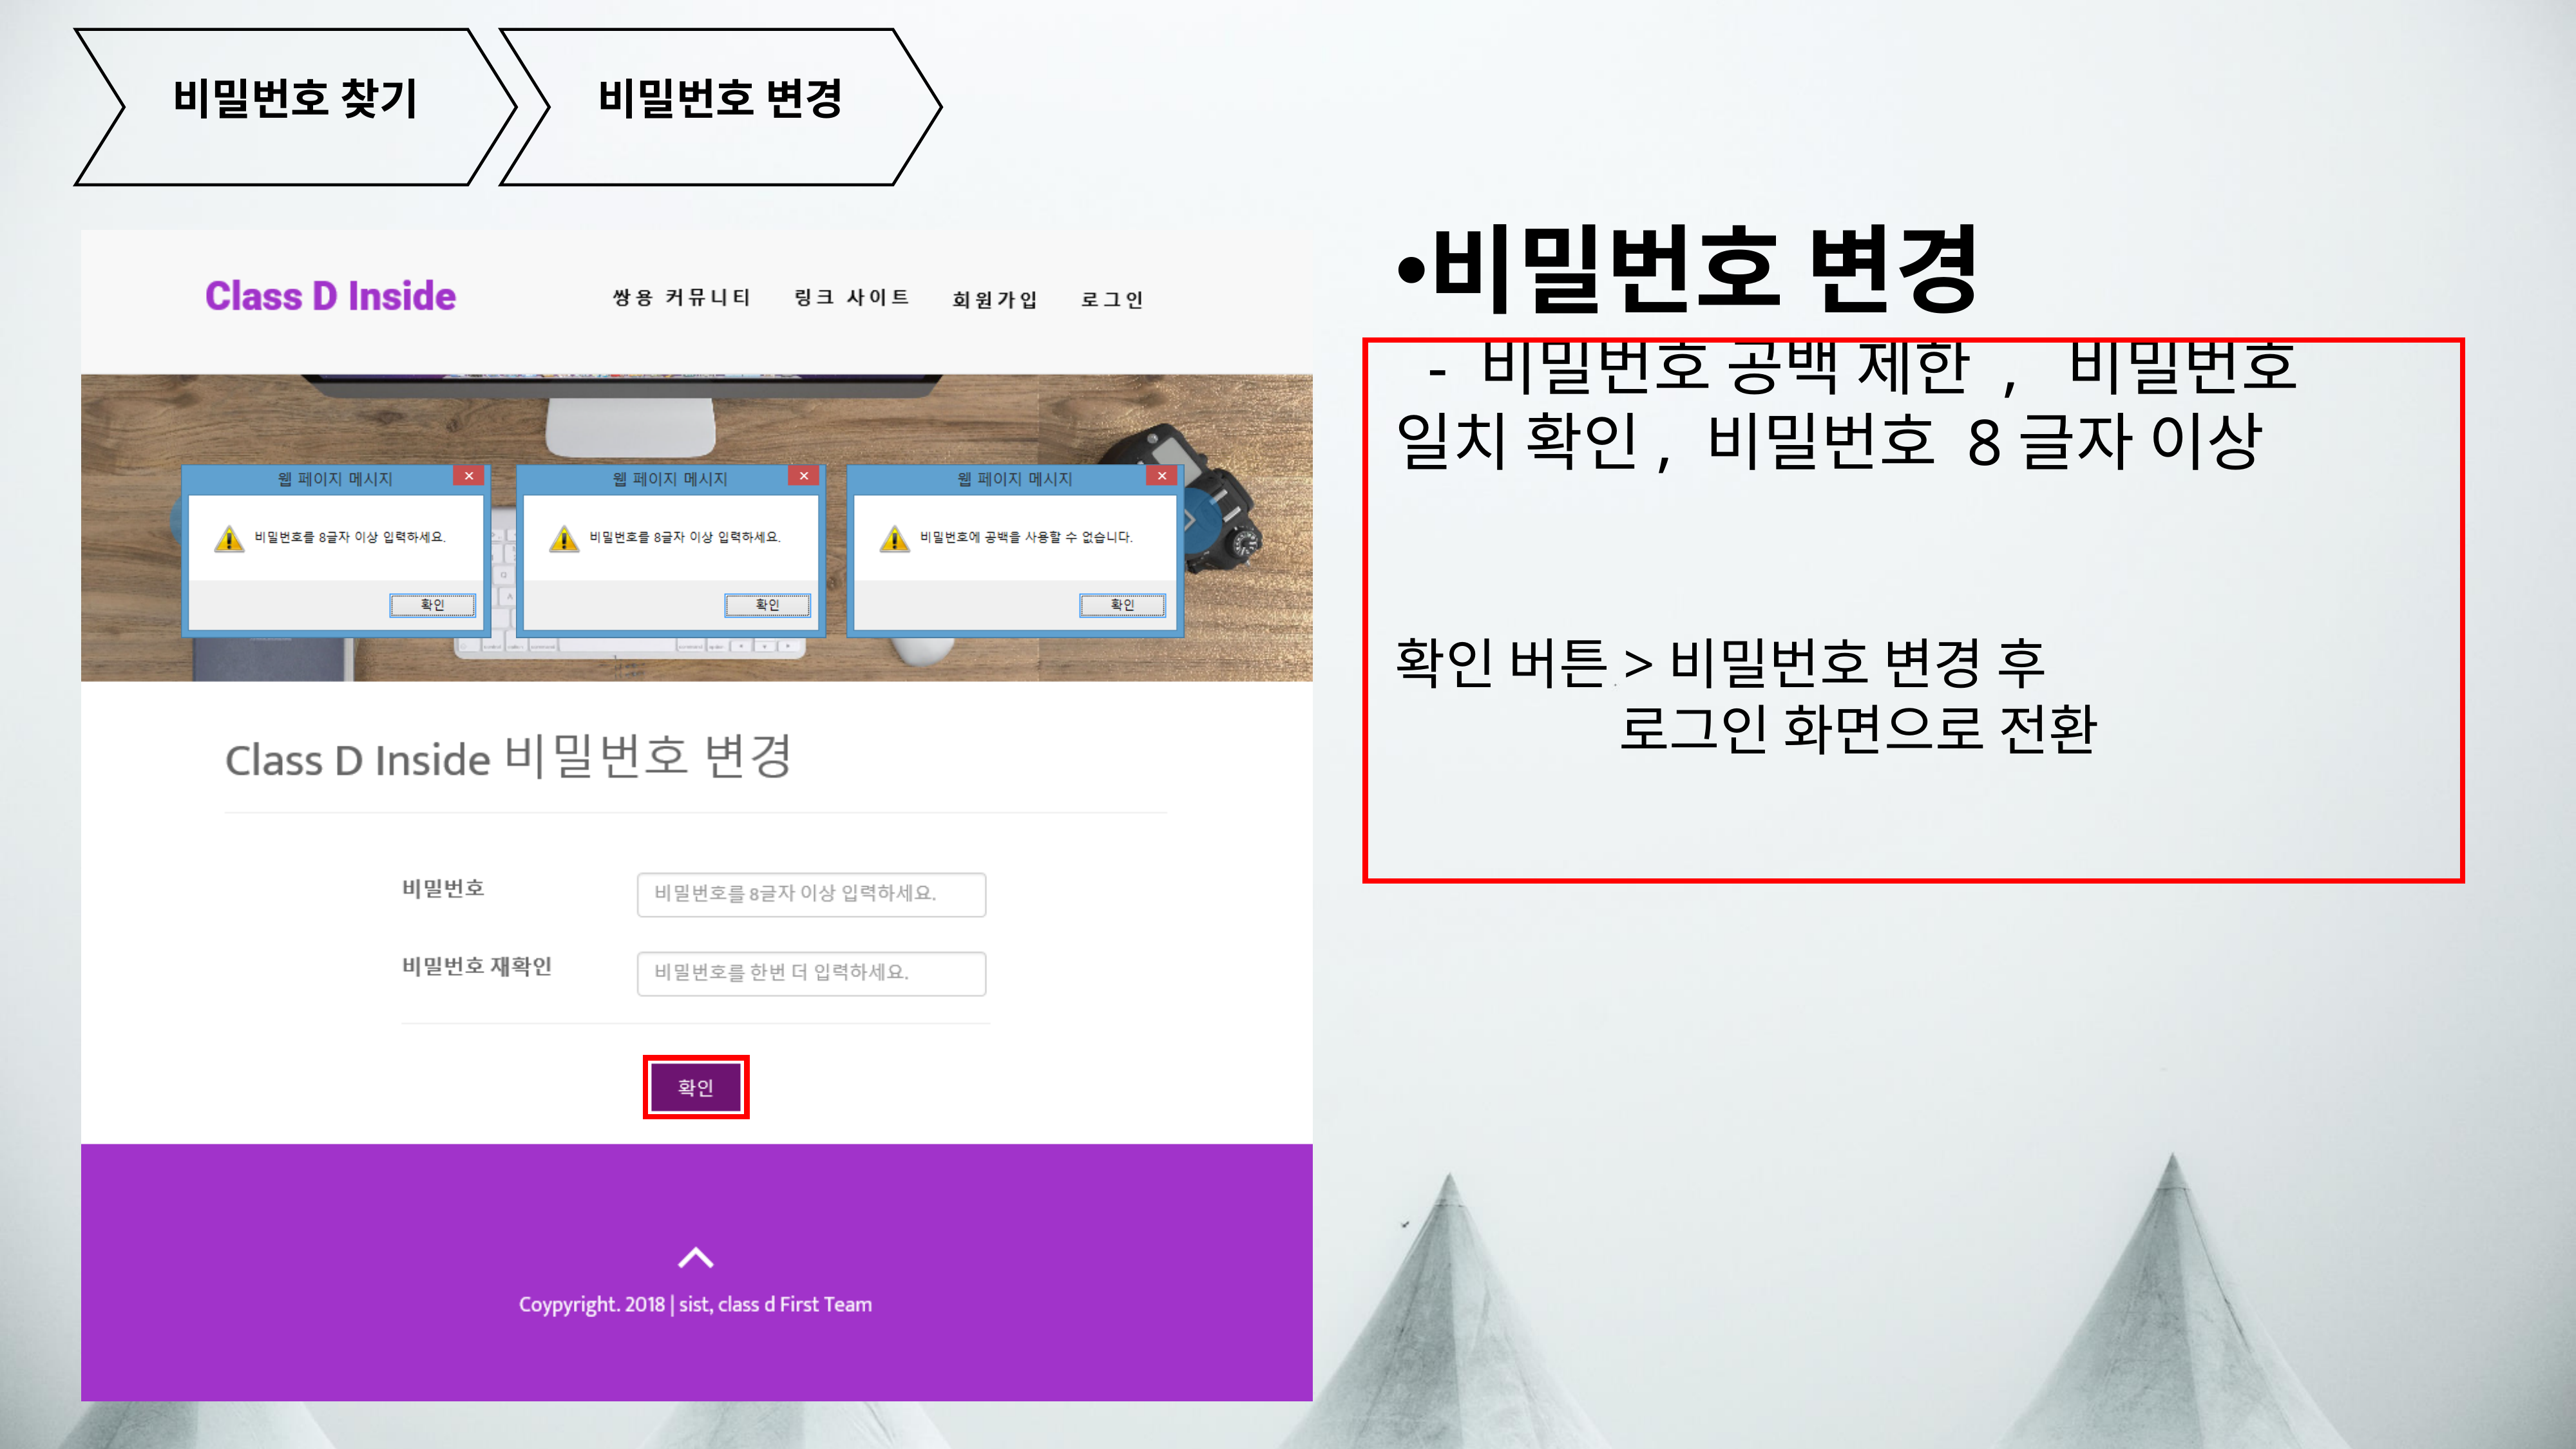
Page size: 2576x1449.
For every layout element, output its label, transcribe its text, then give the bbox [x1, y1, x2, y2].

text_box 비밀번호 찾기 [75, 29, 517, 185]
picture [0, 0, 2576, 1449]
text_box 비밀번호 변경 - 비밀번호 공백 제한 , 비밀번호 일치 확인, 비밀번호 8글자 이상 확인 버튼>비밀번호 변경 후 로그인 화면으로 전환 [1385, 882, 2421, 1393]
text_box [1365, 339, 2463, 882]
text_box 비밀번호 변경 - 비밀번호 공백 제한 , 비밀번호 일치 확인, 비밀번호 8글자 이상 확인 버튼>비밀번호 변경 후 로그인 화면으로 전환 [1385, 218, 2421, 339]
text_box 비밀번호 변경 [501, 29, 942, 185]
